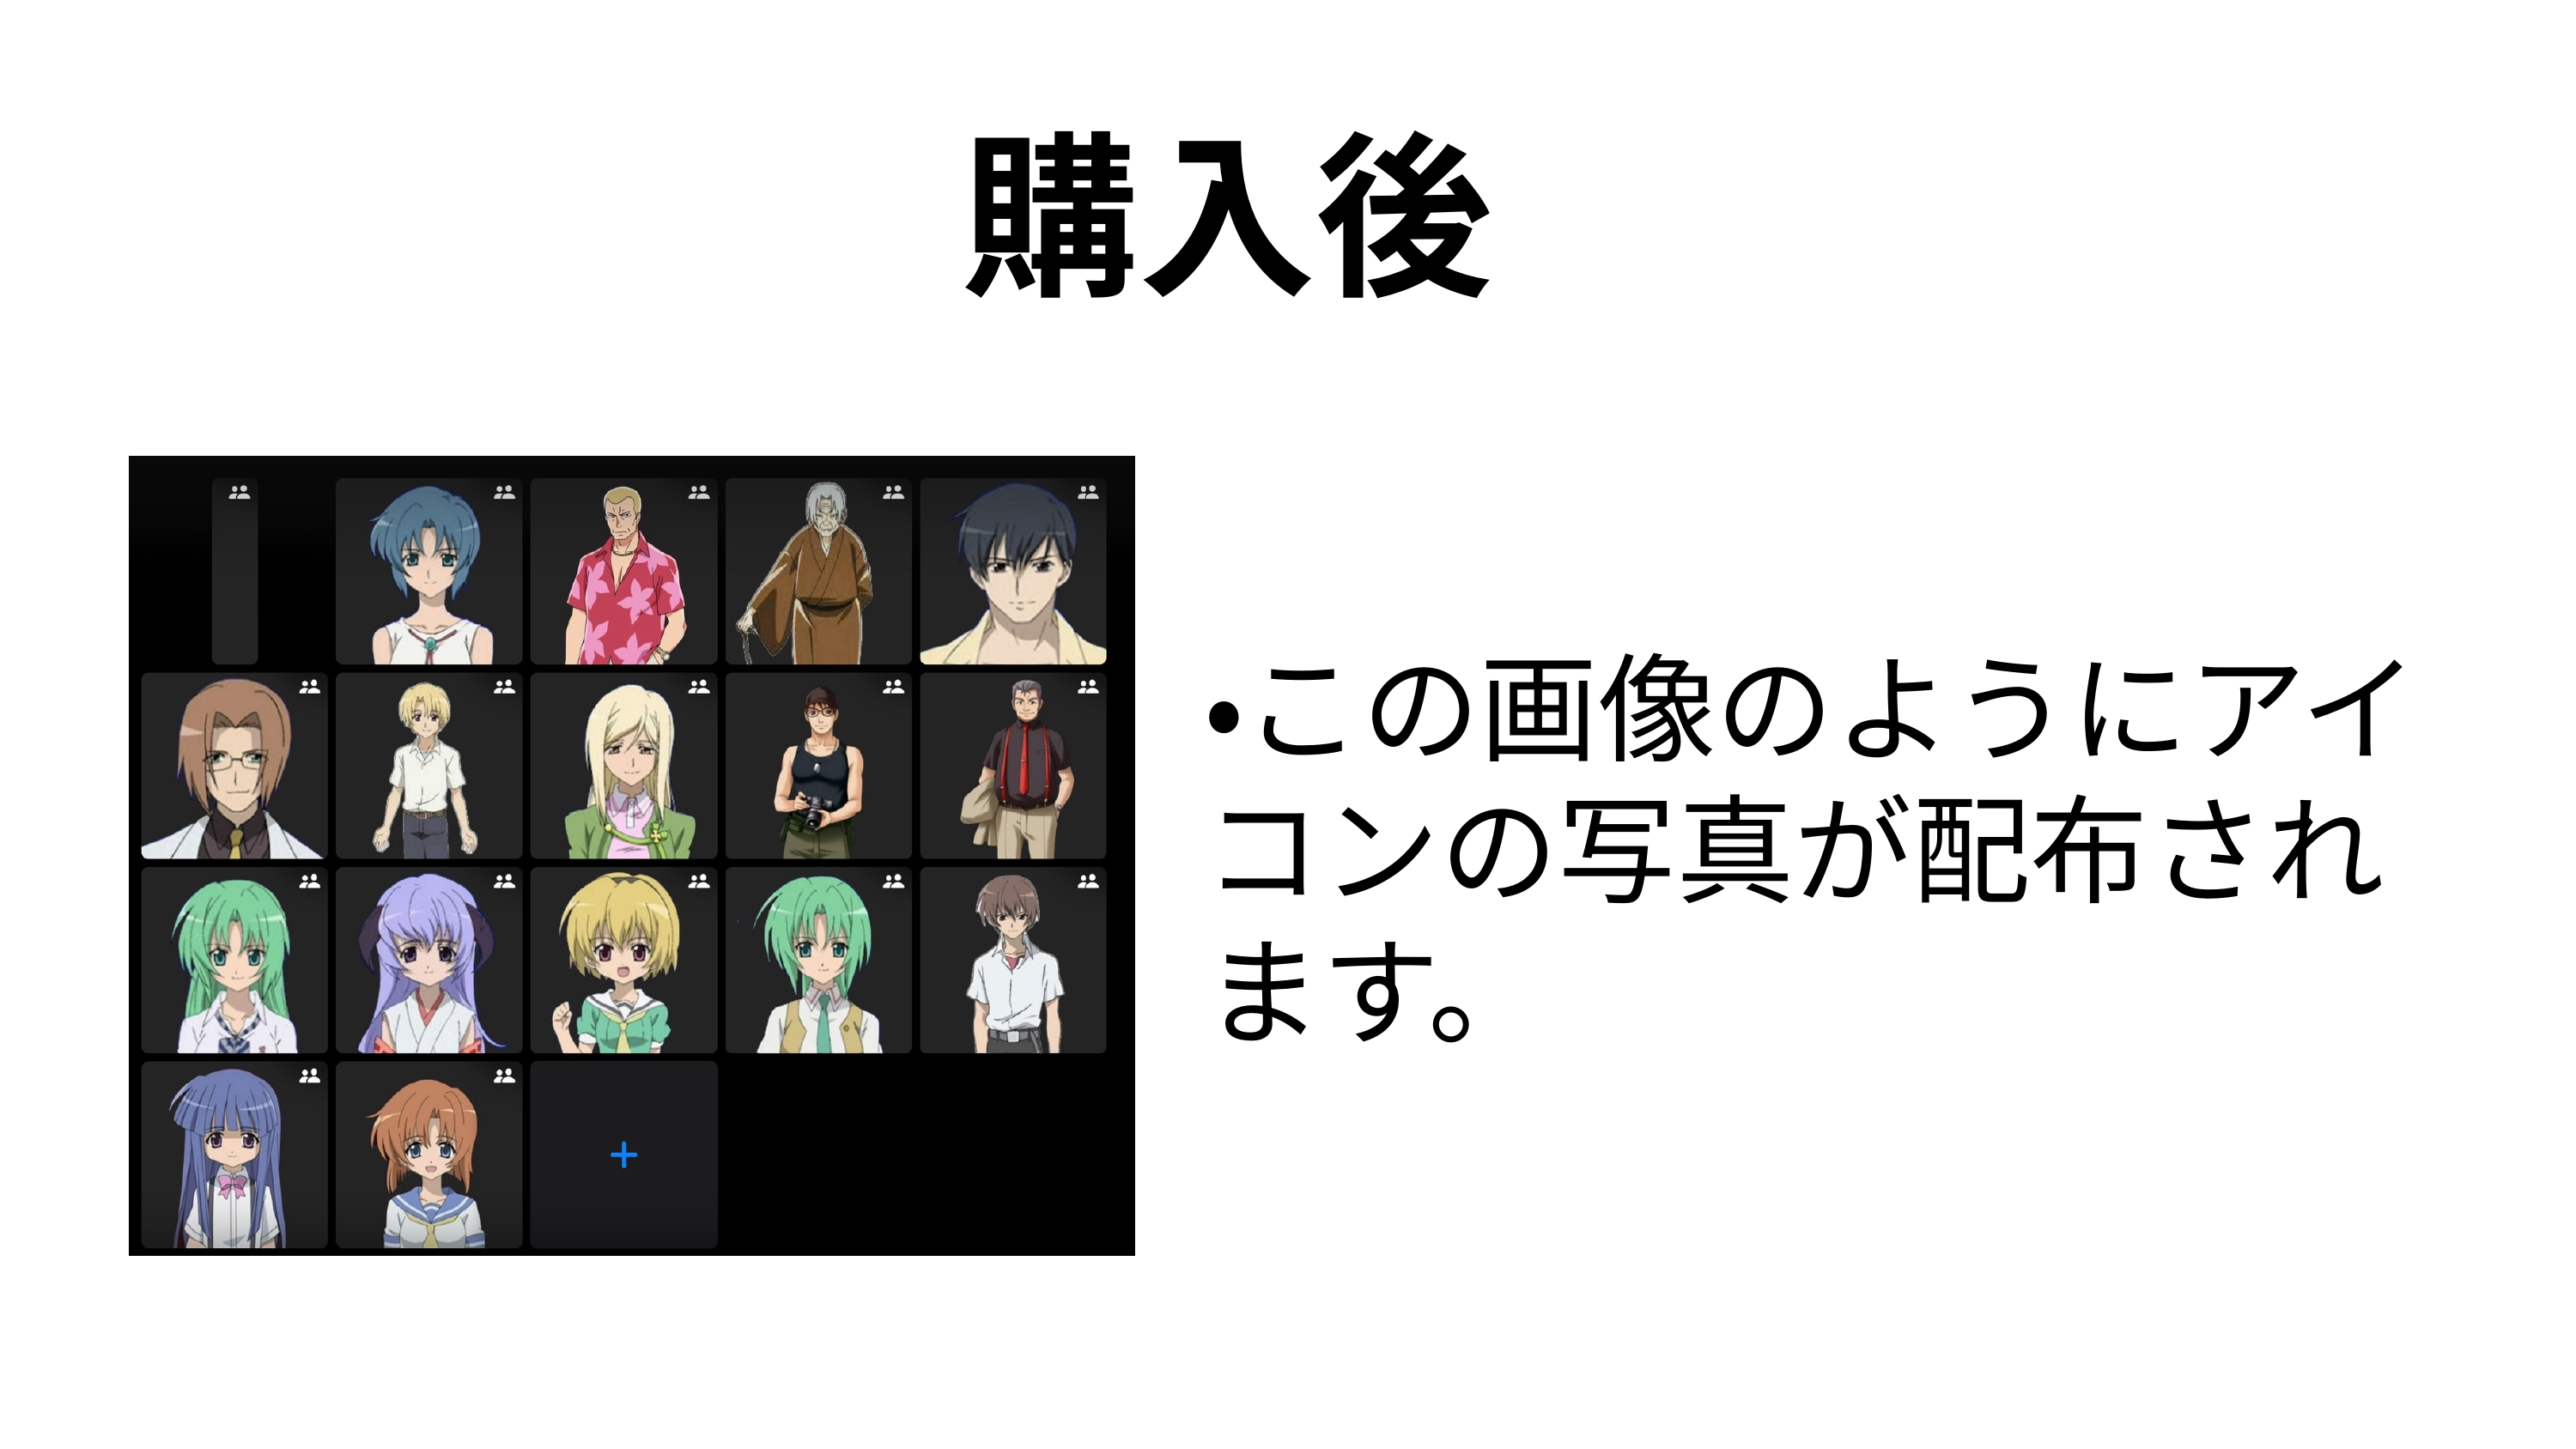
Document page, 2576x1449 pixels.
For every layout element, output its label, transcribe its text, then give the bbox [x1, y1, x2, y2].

text_box ・この画像のようにアイコンの写真が配布されます。 [1191, 627, 2490, 1065]
picture [128, 455, 1135, 1256]
text_box 購入後 [75, 80, 2380, 370]
